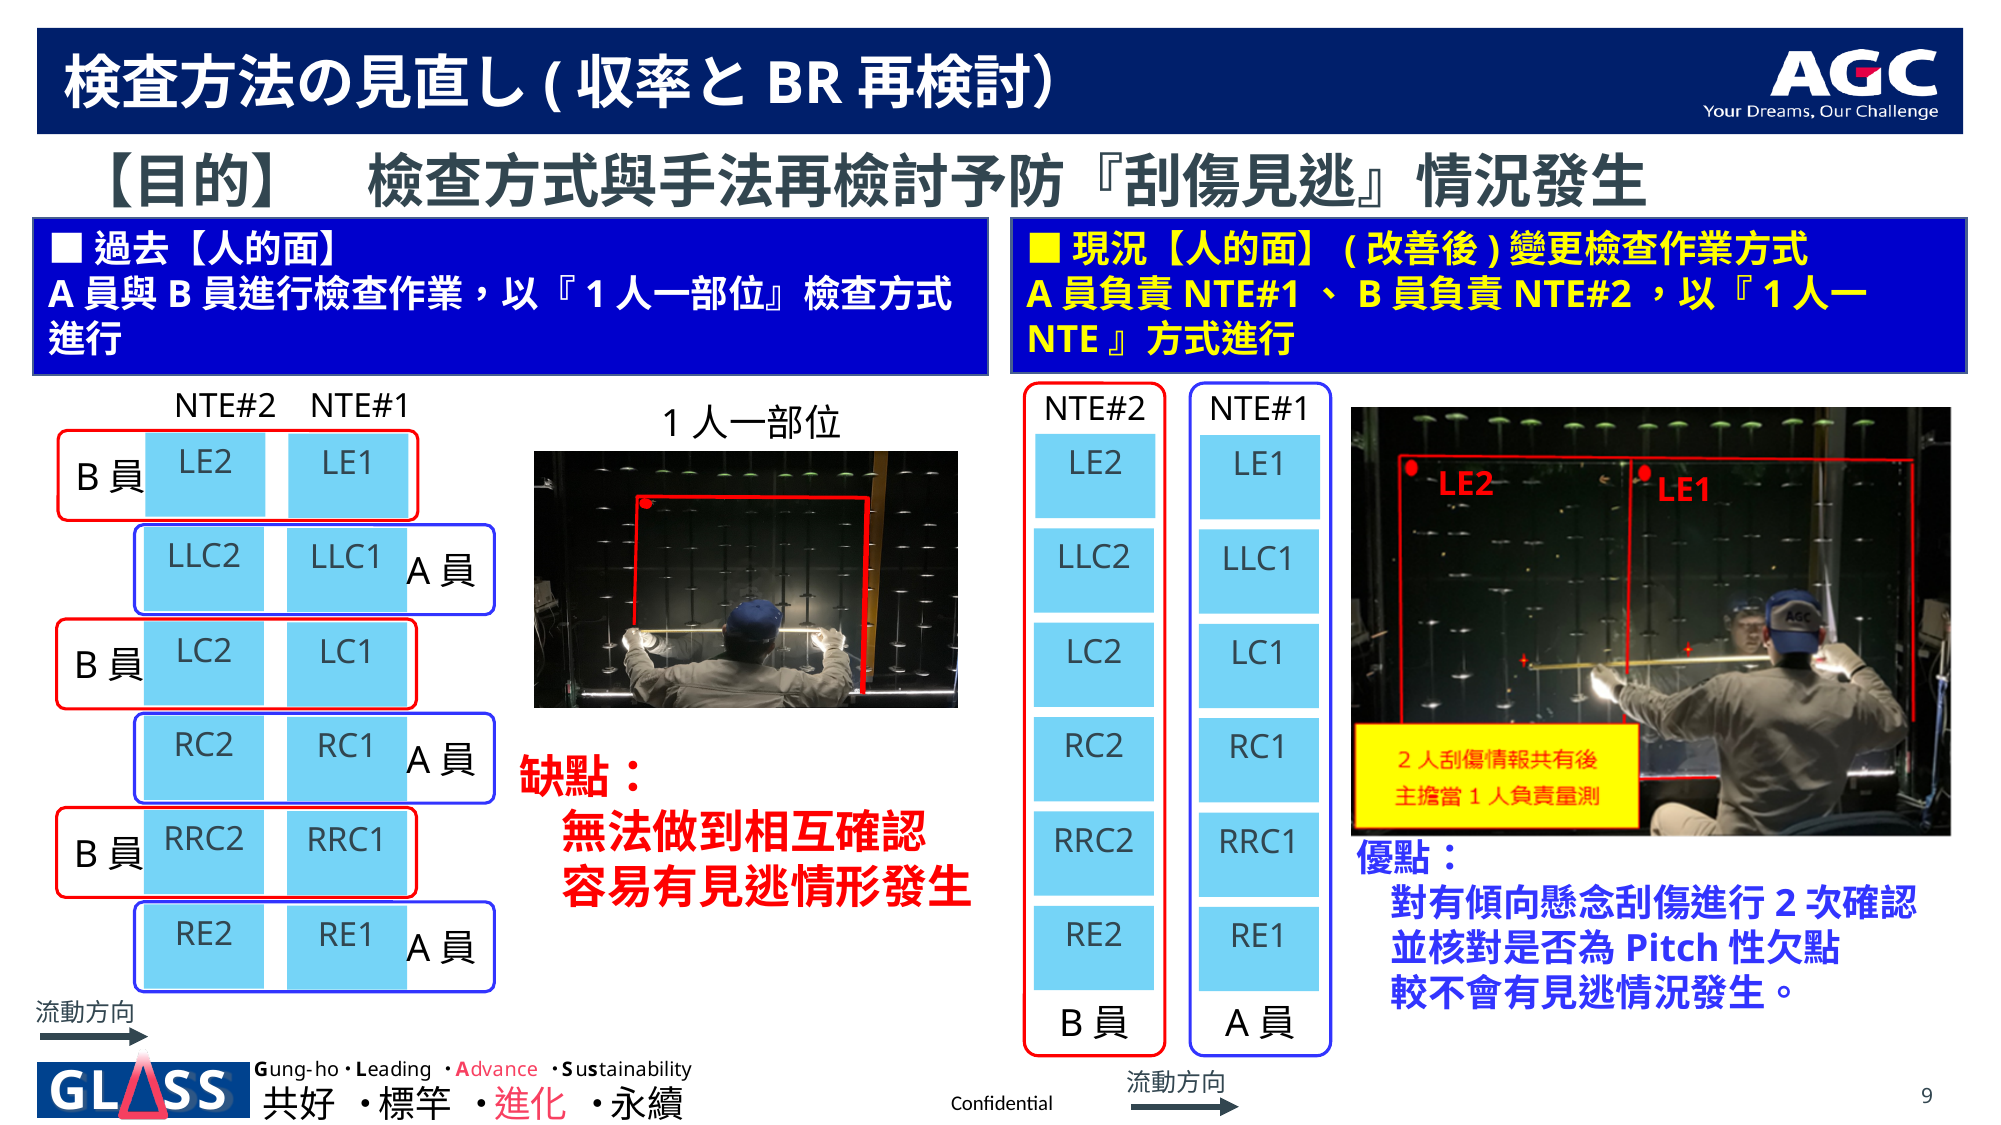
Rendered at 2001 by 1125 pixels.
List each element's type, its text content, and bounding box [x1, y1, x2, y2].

text_box NTE#2 [159, 376, 292, 428]
slide_number 9 [1820, 1066, 1949, 1125]
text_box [31, 988, 149, 1037]
text_box 1人一部位 [638, 391, 864, 450]
text_box 缺點： 無法做到相互確認 容易有見逃情形發生 [504, 739, 1023, 920]
text_box B員 [1023, 381, 1166, 1057]
text_box ■現況【人的面】(改善後)變更檢查作業方式 A員負責NTE#1、B員負責NTE#2，以『1人一NTE』方式進行 [1010, 217, 1968, 374]
text_box 優點： 對有傾向懸念刮傷進行2次確認 並核對是否為Pitch性欠點 較不會有見逃情況發生。 [1341, 826, 1965, 1022]
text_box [56, 430, 495, 992]
text_box NTE#1 [1194, 379, 1327, 385]
text_box NTE#2 [1028, 379, 1162, 386]
picture [1351, 407, 1955, 841]
title 検査方法の見直し(収率とBR再検討） [48, 28, 1674, 141]
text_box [534, 450, 958, 708]
text_box 【目的】 檢查方式與手法再檢討予防『刮傷見逃』情況發生 [60, 136, 1939, 222]
text_box NTE#1 [294, 376, 428, 430]
text_box A員 [1189, 381, 1332, 1057]
picture [1703, 49, 1938, 120]
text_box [1121, 1058, 1239, 1107]
text_box ■過去【人的面】 A員與B員進行檢查作業，以『1人一部位』檢查方式進行 [32, 217, 989, 376]
